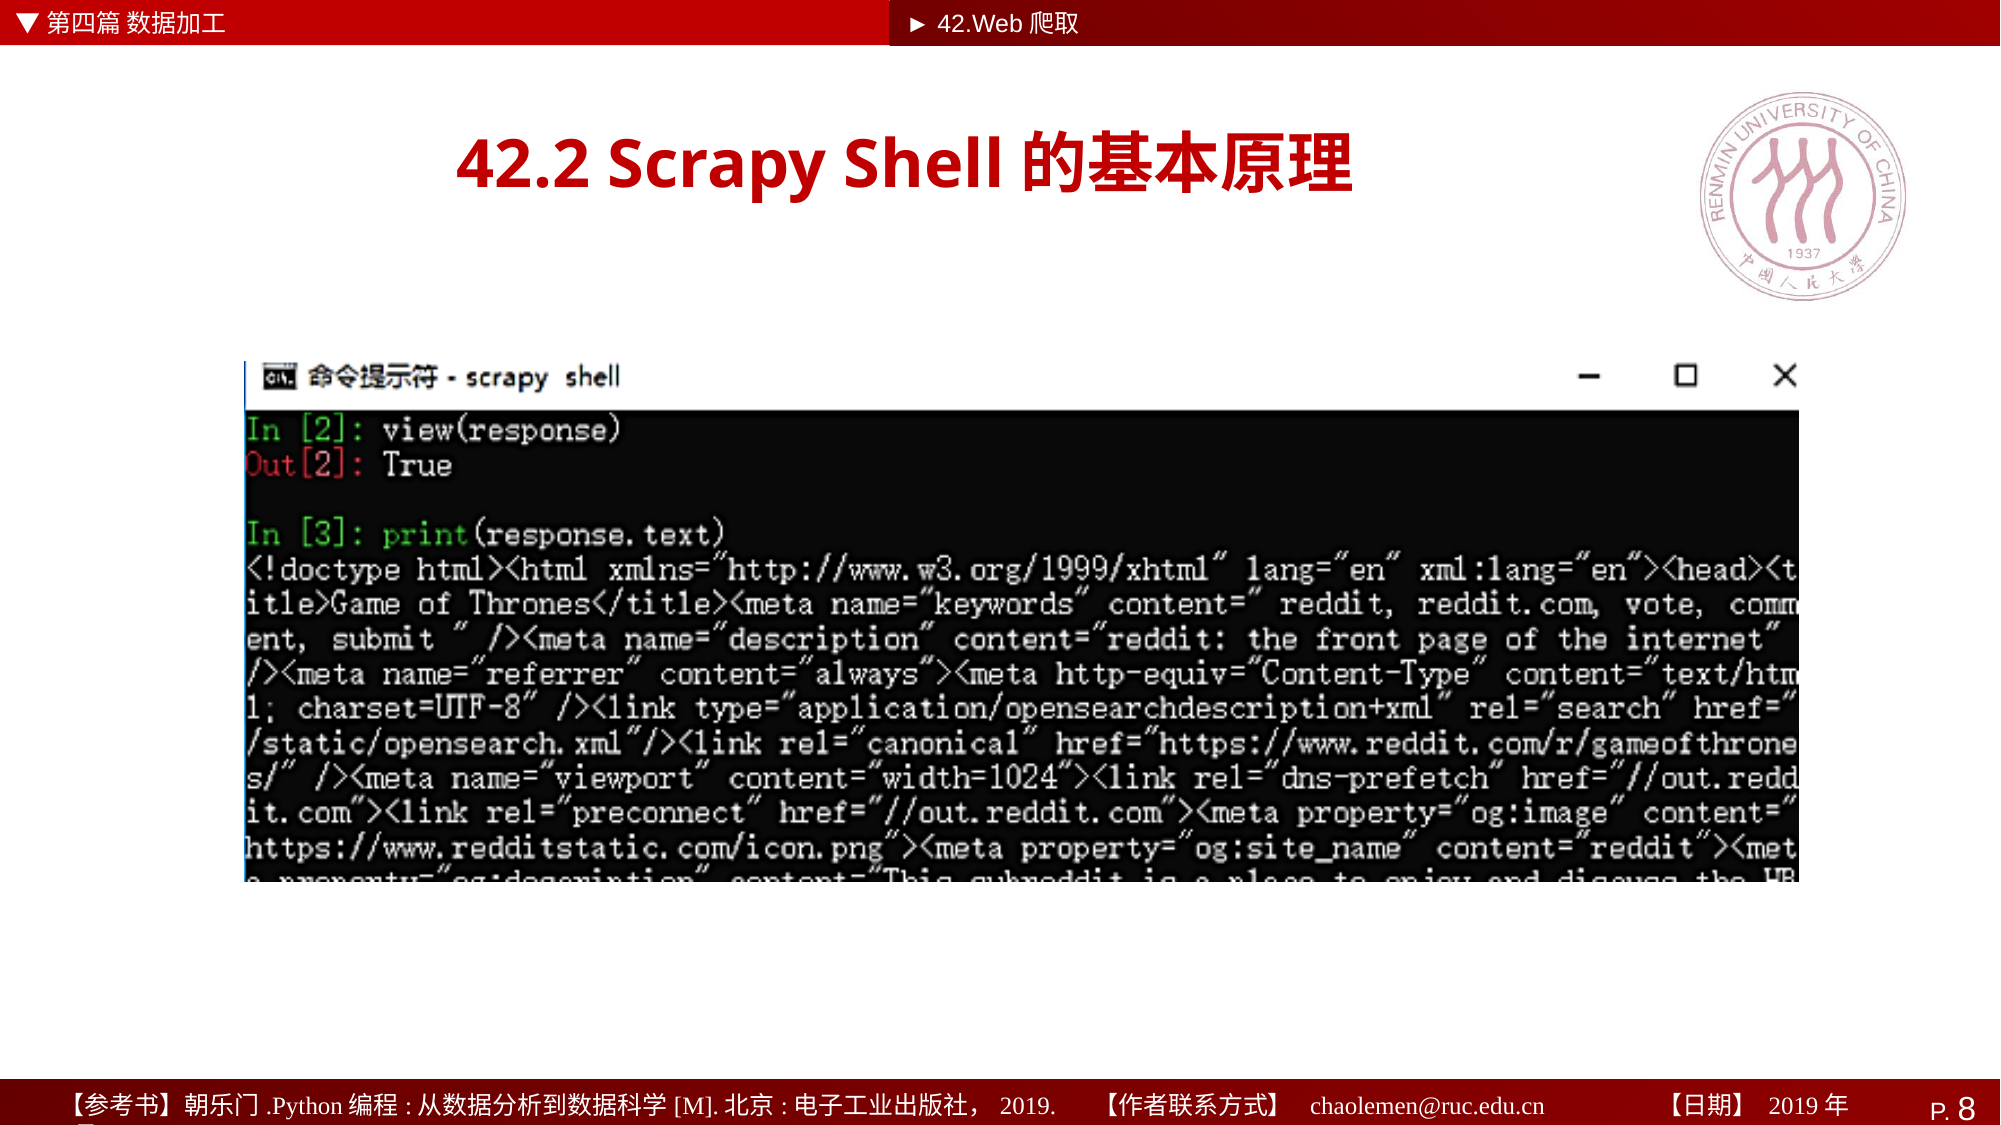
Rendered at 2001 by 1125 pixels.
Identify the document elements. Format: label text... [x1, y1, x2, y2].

picture [243, 361, 1799, 882]
title 42.2 Scrapy Shell的基本原理 [101, 92, 1710, 229]
picture [1696, 89, 1910, 304]
list ▼第四篇 数据加工 [0, 0, 725, 43]
list ► 42.Web爬取 [890, 0, 1249, 43]
